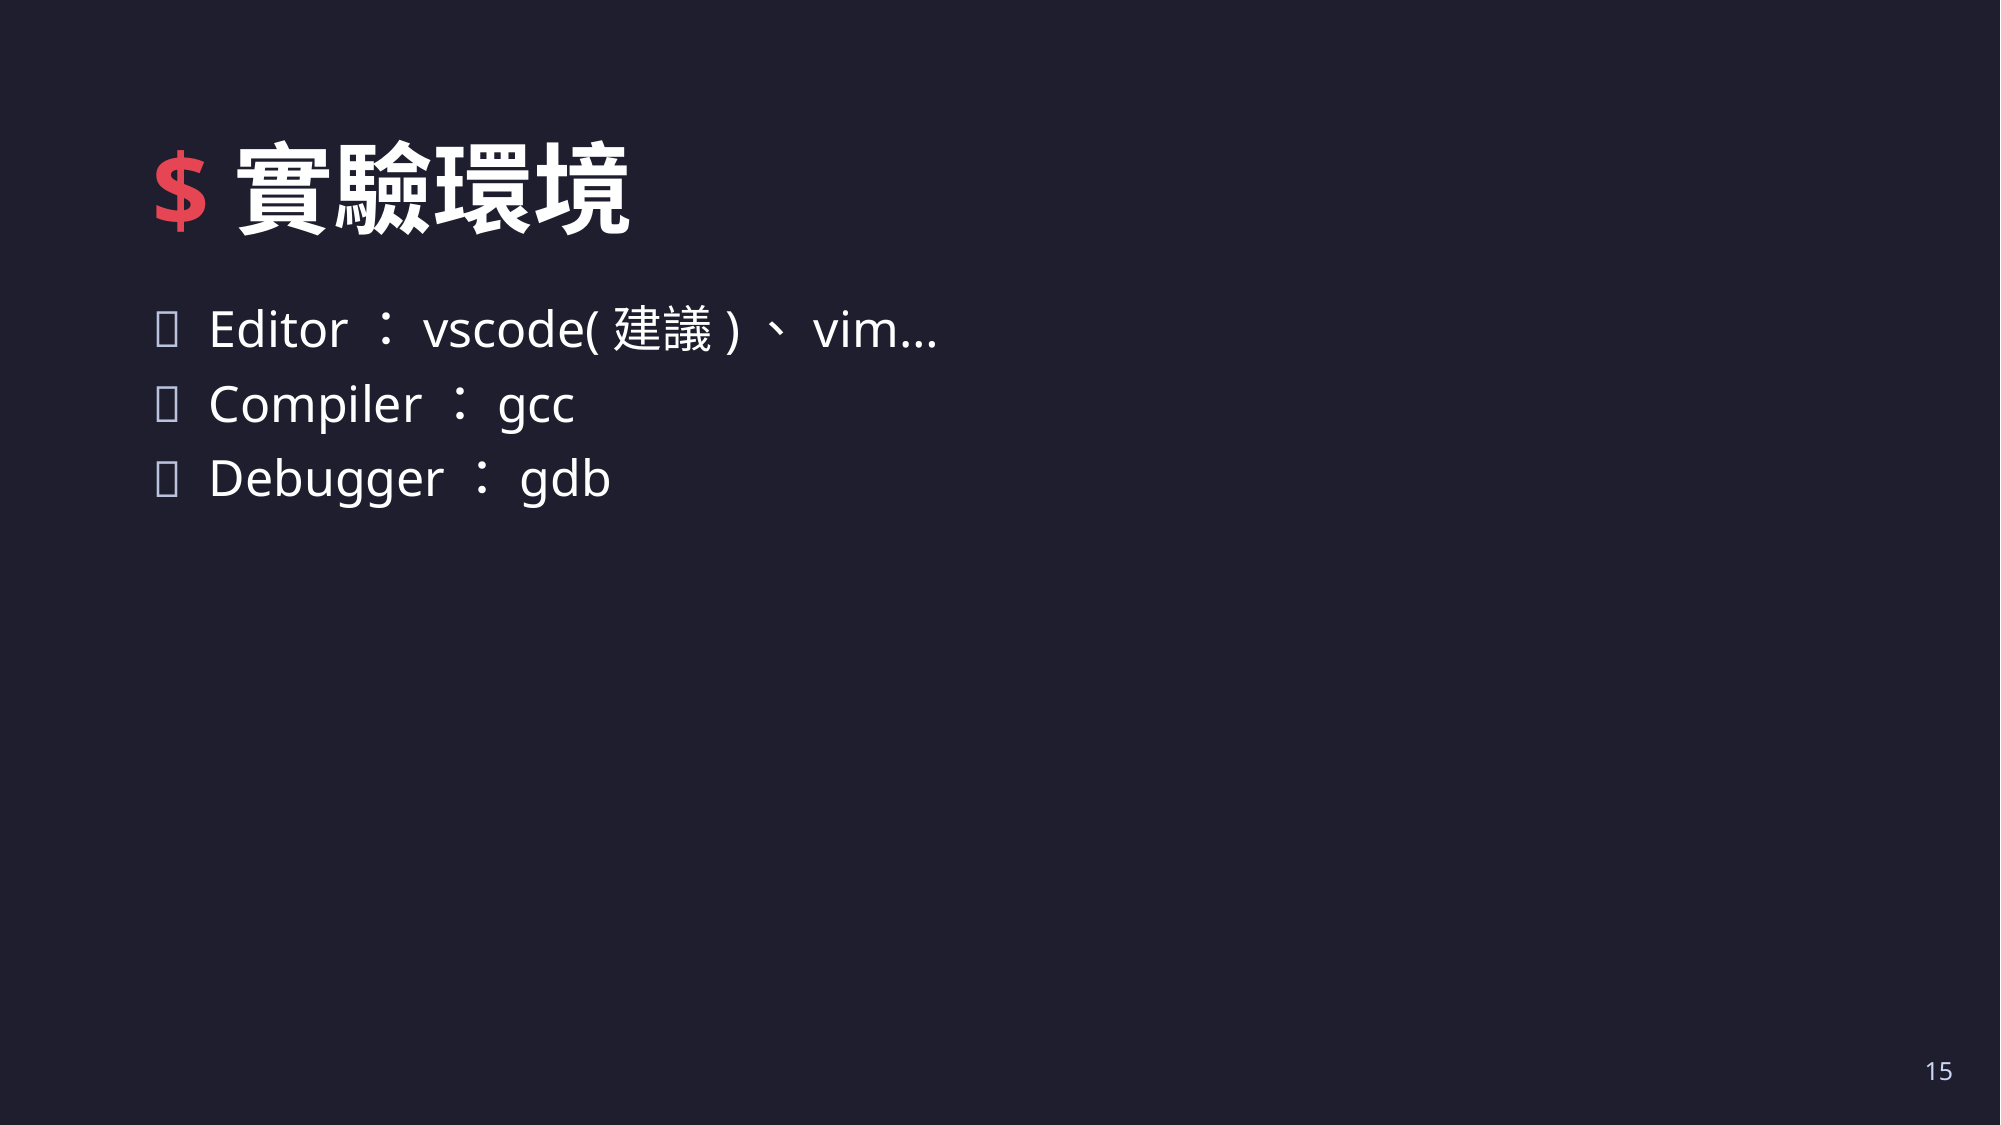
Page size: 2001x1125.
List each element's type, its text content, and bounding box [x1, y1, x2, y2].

slide_number 15 [1518, 1042, 1969, 1103]
title $實驗環境 [137, 117, 1863, 271]
list Editor：vscode(建議)、vim… Compiler：gcc Debugger：gdb [137, 296, 1863, 1014]
